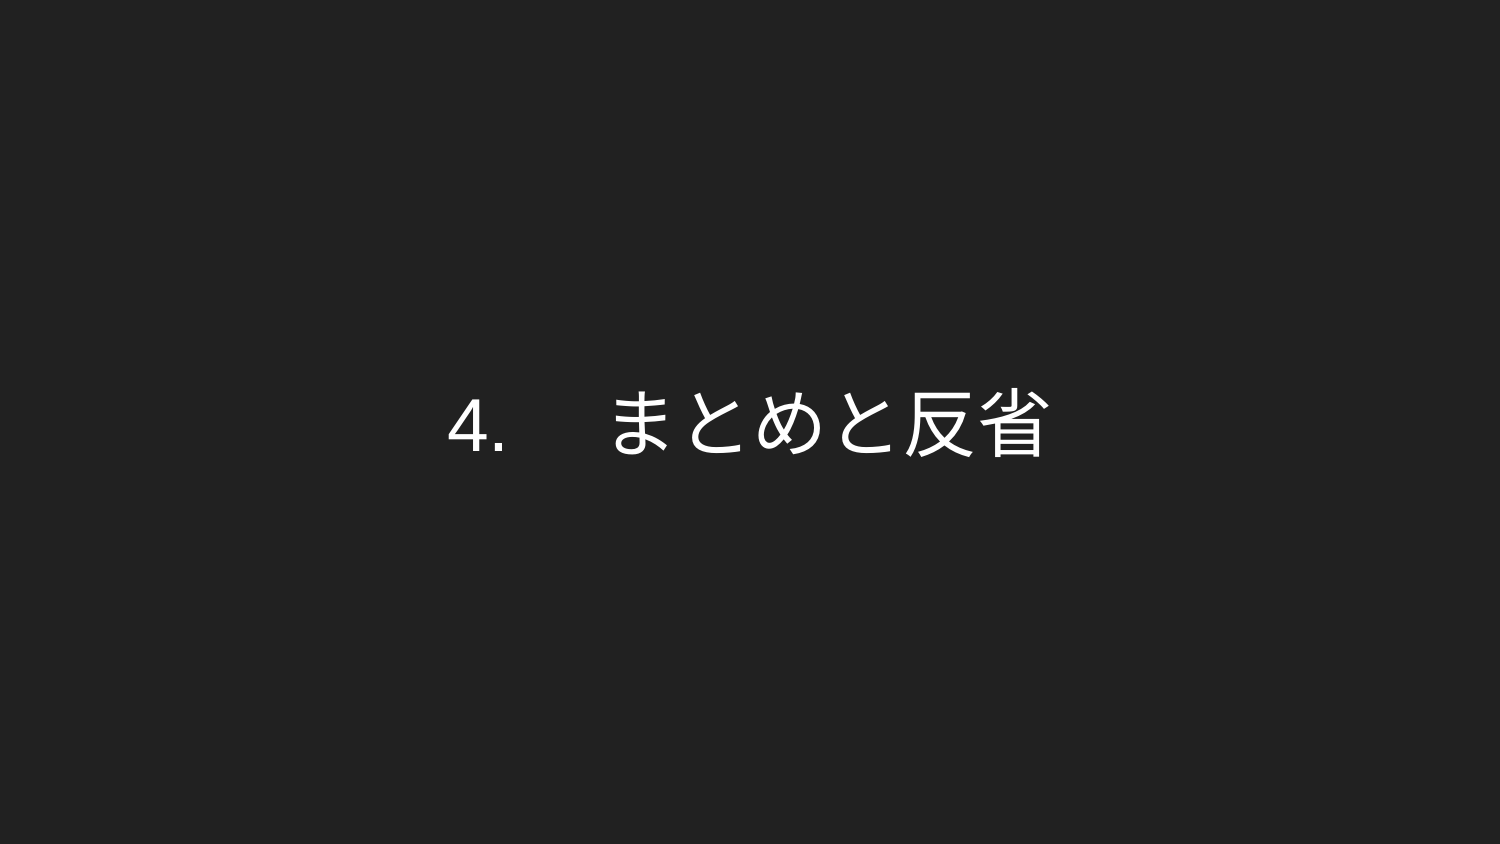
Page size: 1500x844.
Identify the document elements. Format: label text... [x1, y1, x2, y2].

title 4. まとめと反省 [51, 352, 1449, 491]
